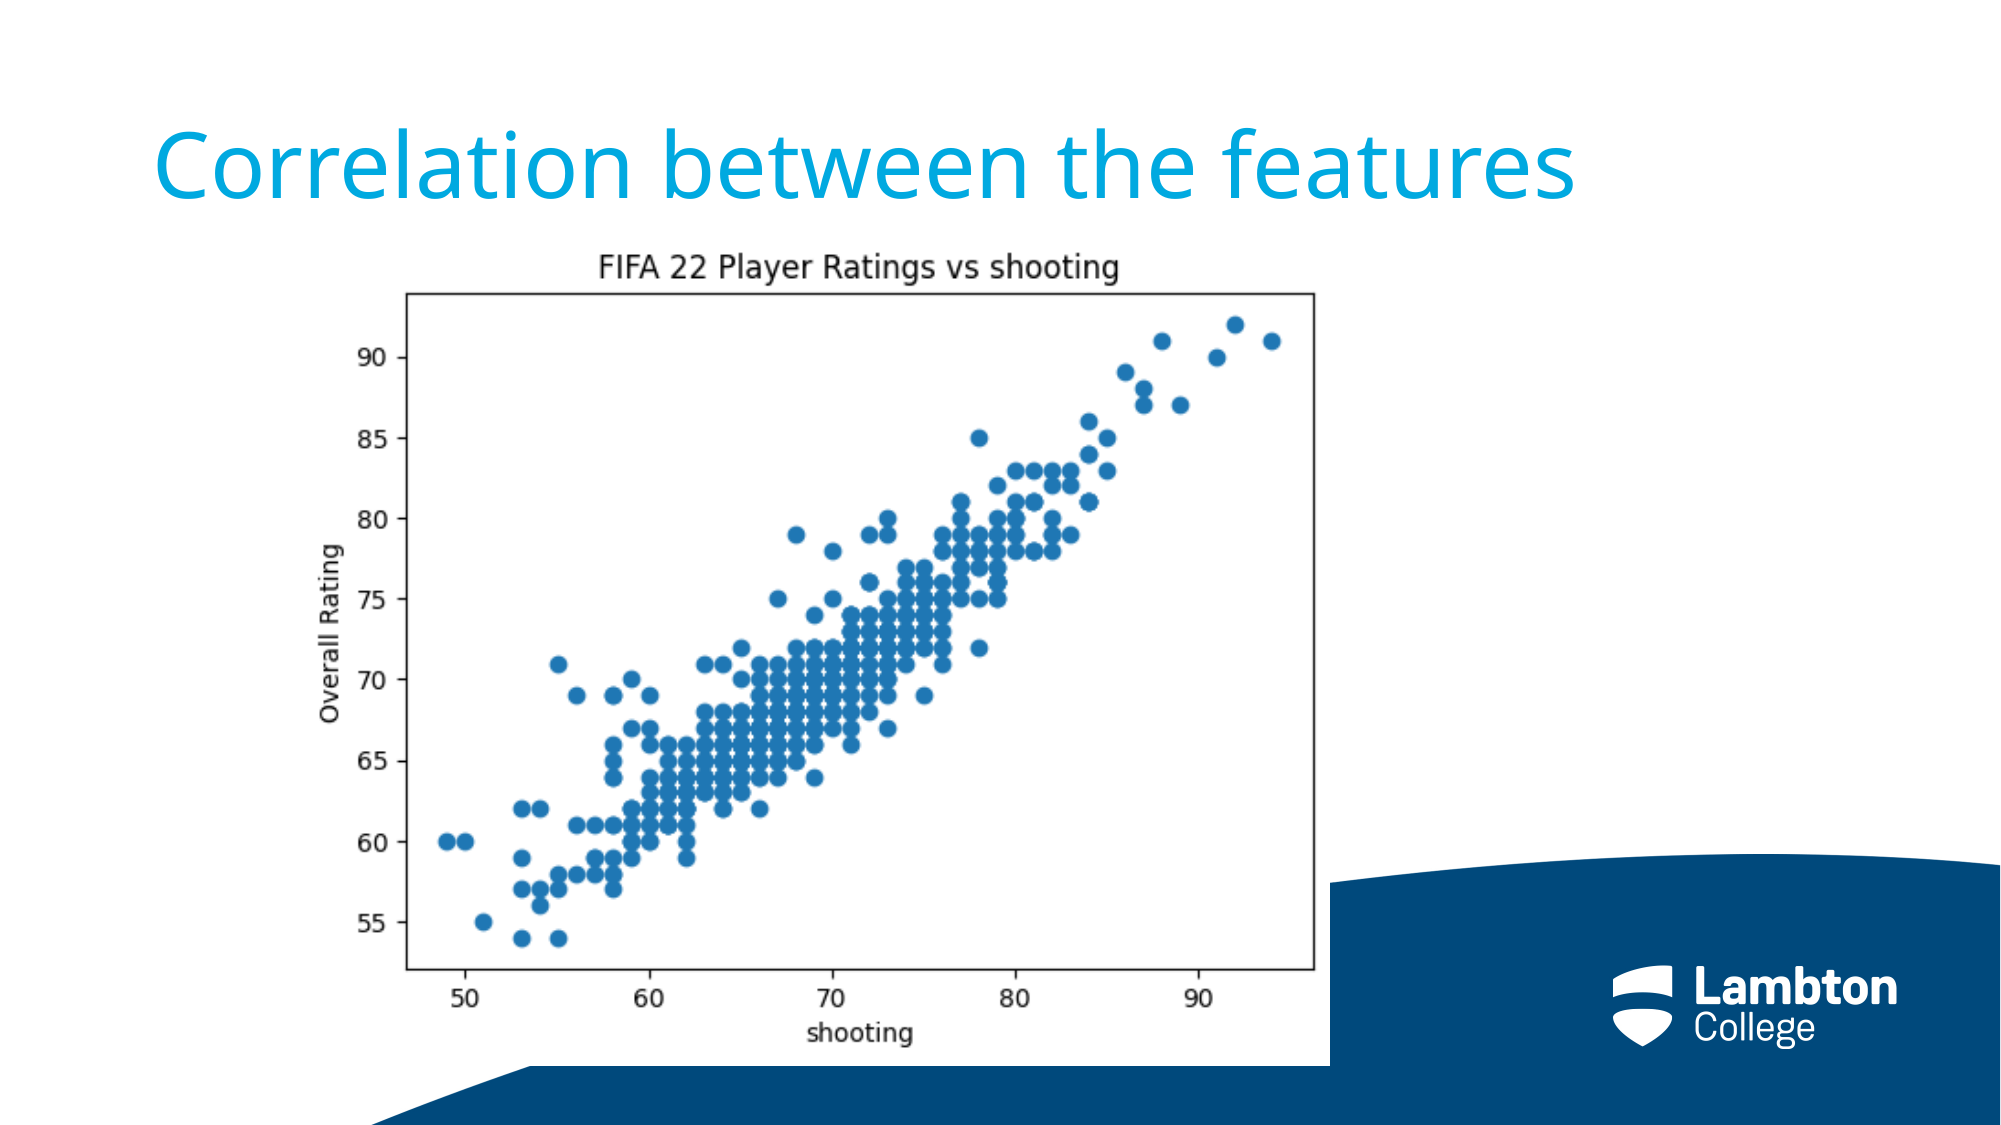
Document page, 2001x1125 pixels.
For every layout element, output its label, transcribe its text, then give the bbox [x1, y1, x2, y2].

picture [0, 0, 2001, 1125]
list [301, 235, 1330, 1066]
title Correlation between the features [137, 59, 1863, 278]
